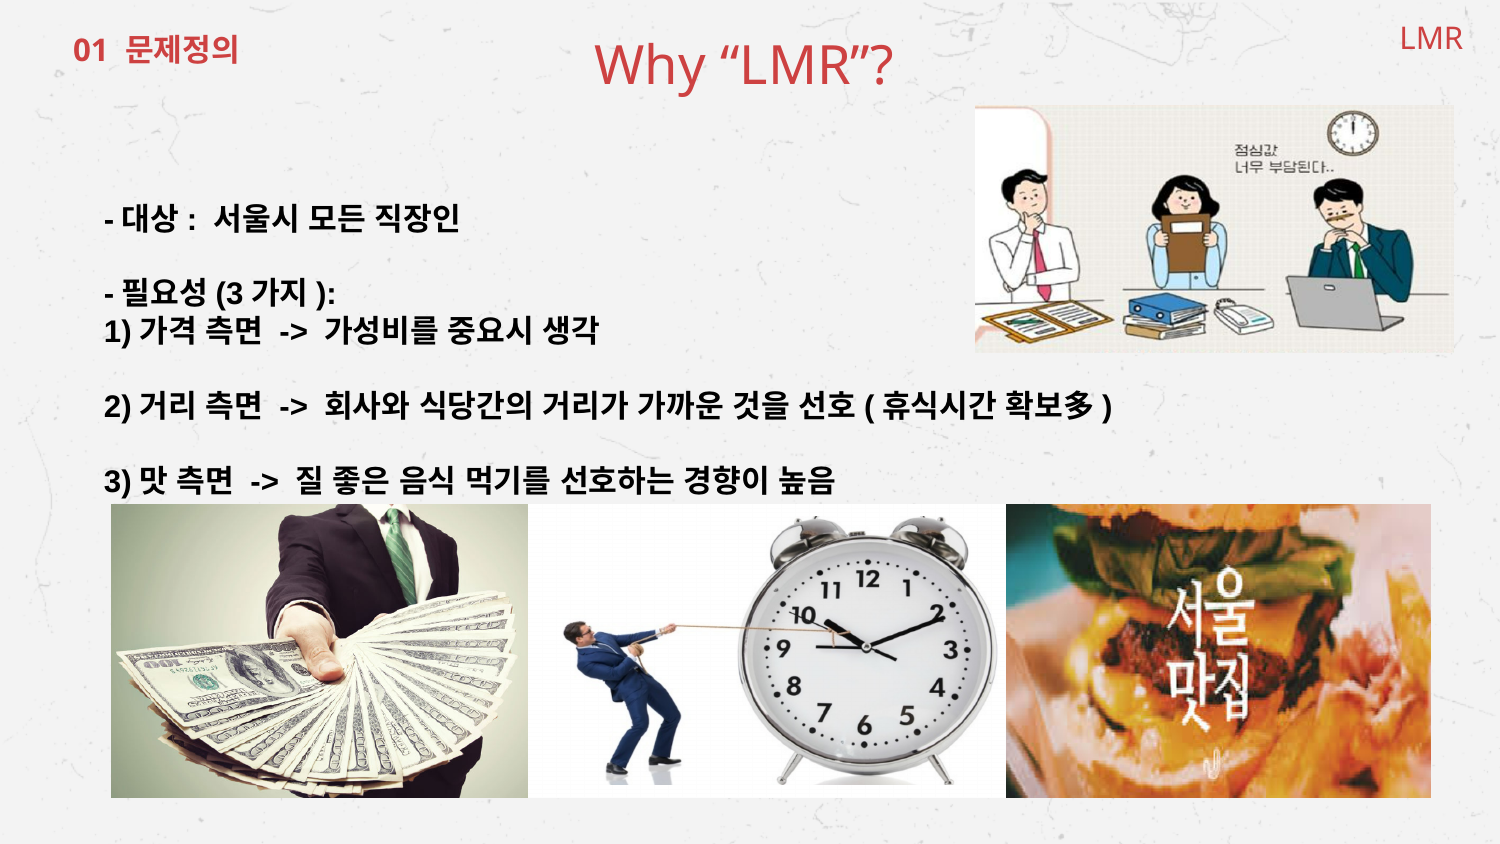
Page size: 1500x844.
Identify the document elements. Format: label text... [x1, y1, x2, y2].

text_box -대상: 서울시 모든 직장인 -필요성(3가지): 1)가격 측면 -> 가성비를 중요시 생각 2)거리 측면 -> 회사와 식당간의 거리가 가까운 것을 선호(휴식시간 확보多) 3)맛 측면 -> 질 좋은 음식 먹기를 선호하는 경향이 높음 [88, 183, 1436, 551]
title LMR [1275, 0, 1500, 70]
title 01 문제정의 [0, 9, 314, 83]
picture [111, 504, 1432, 798]
picture [975, 105, 1454, 354]
title Why “LMR”? [424, 31, 1051, 105]
